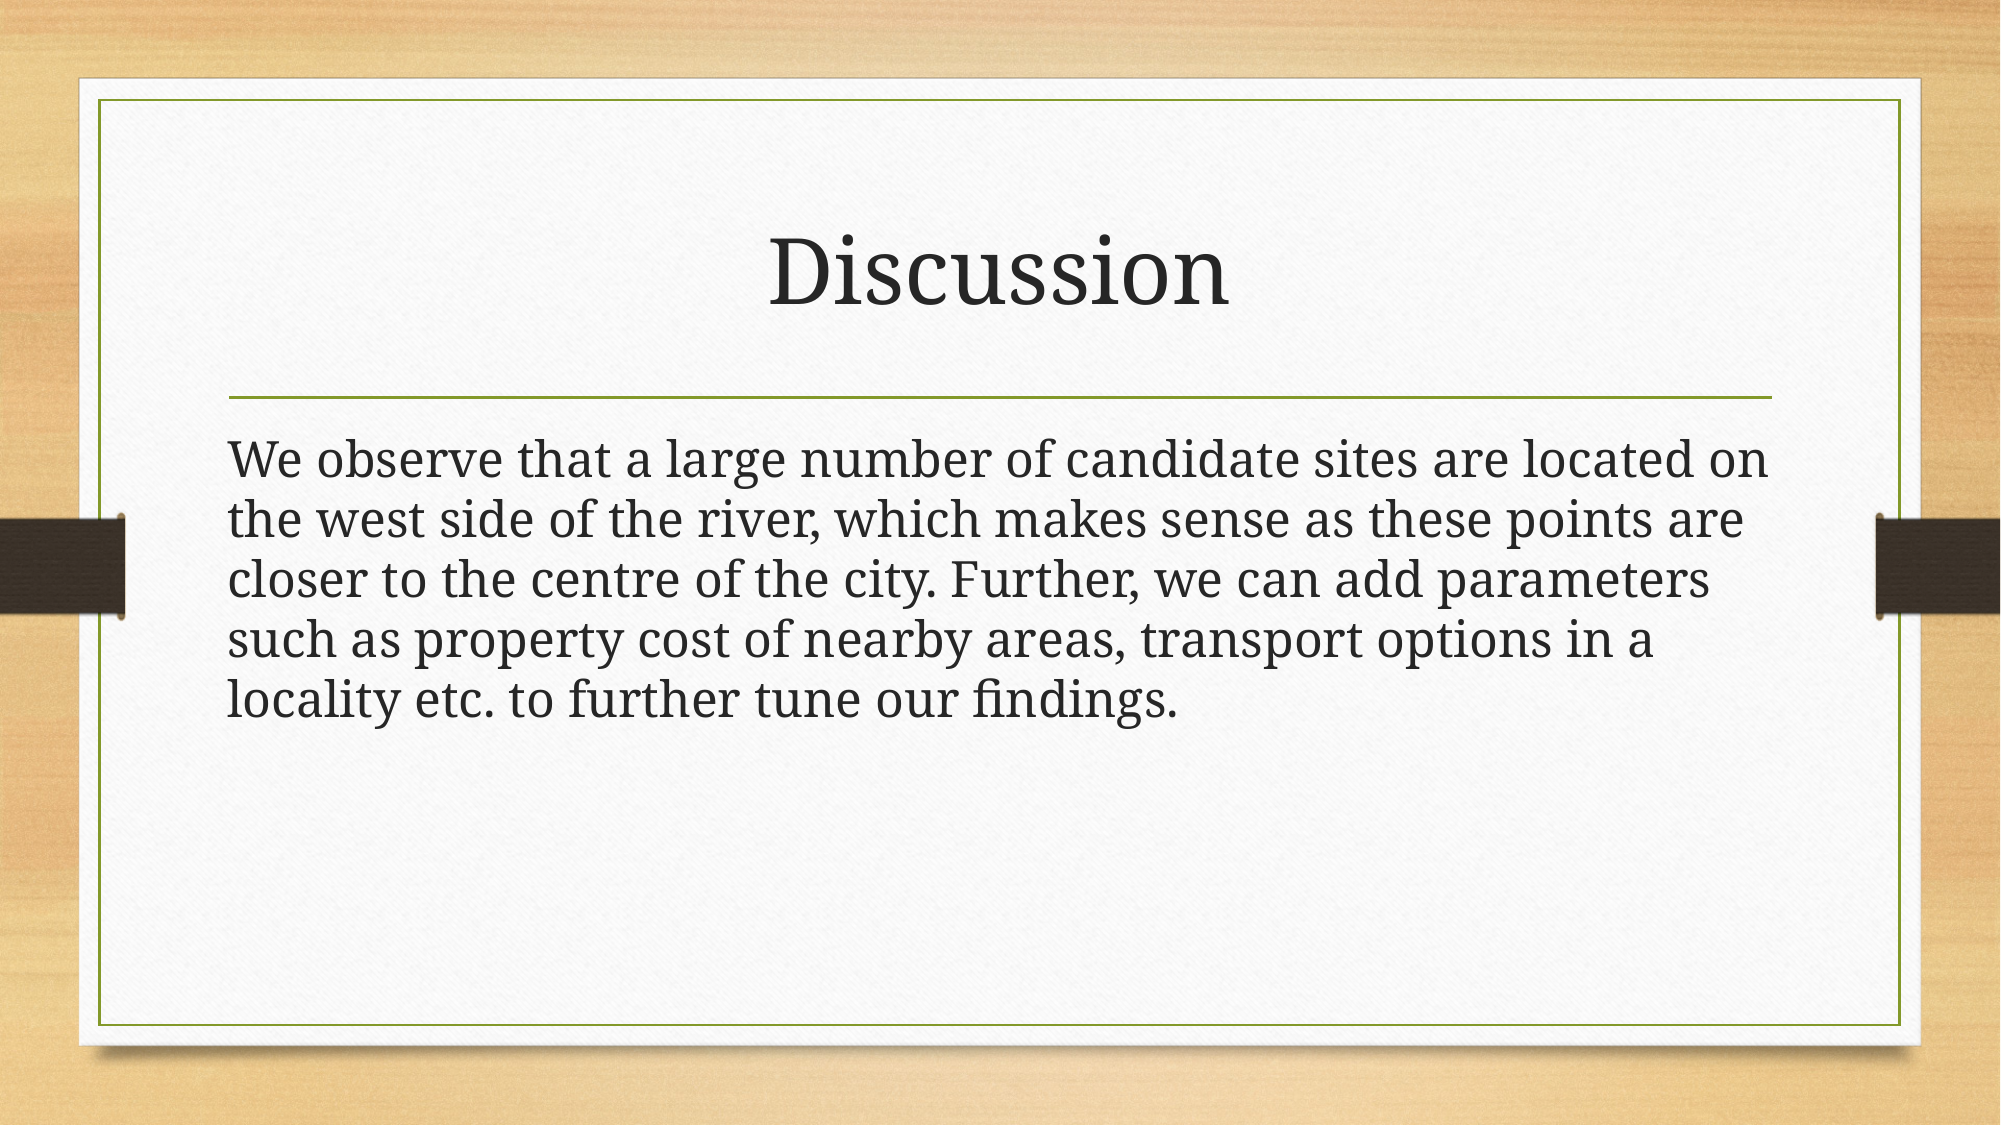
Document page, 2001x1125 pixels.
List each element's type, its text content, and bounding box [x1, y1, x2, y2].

picture [0, 0, 2001, 1125]
title Discussion [212, 161, 1788, 375]
list We observe that a large number of candidate sites are located on the west side of the river, which makes sense as these points are closer to the centre of the city. Further, we can add parameters such as property cost of nearby areas, transport options in a locality etc. to further tune our findings. [212, 419, 1788, 964]
